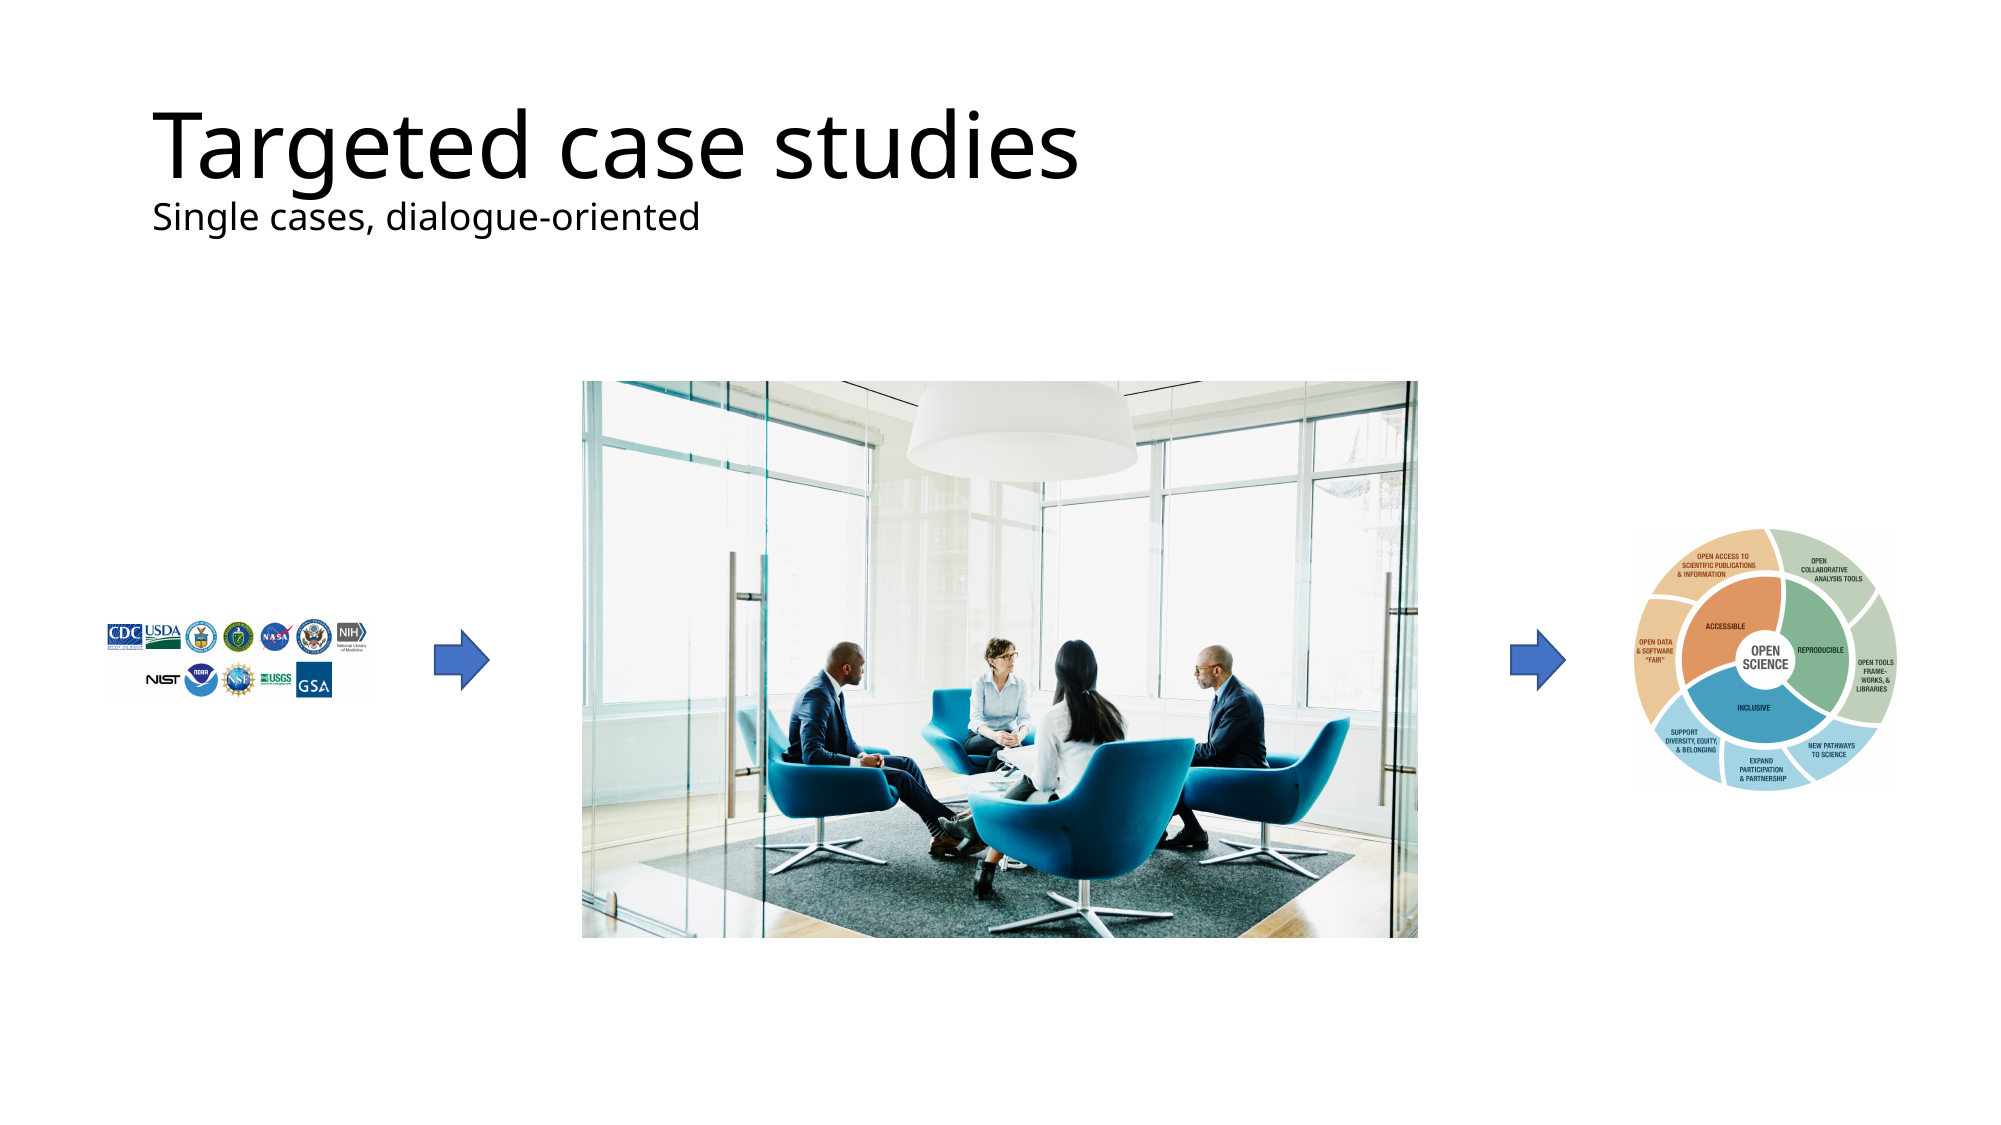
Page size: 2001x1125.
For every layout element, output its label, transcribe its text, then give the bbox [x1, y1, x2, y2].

picture [103, 616, 376, 704]
picture [582, 381, 1418, 939]
title Targeted case studies Single cases, dialogue-oriented [137, 59, 1863, 278]
text_box [433, 628, 491, 692]
picture [1634, 529, 1897, 791]
text_box [1510, 628, 1567, 692]
